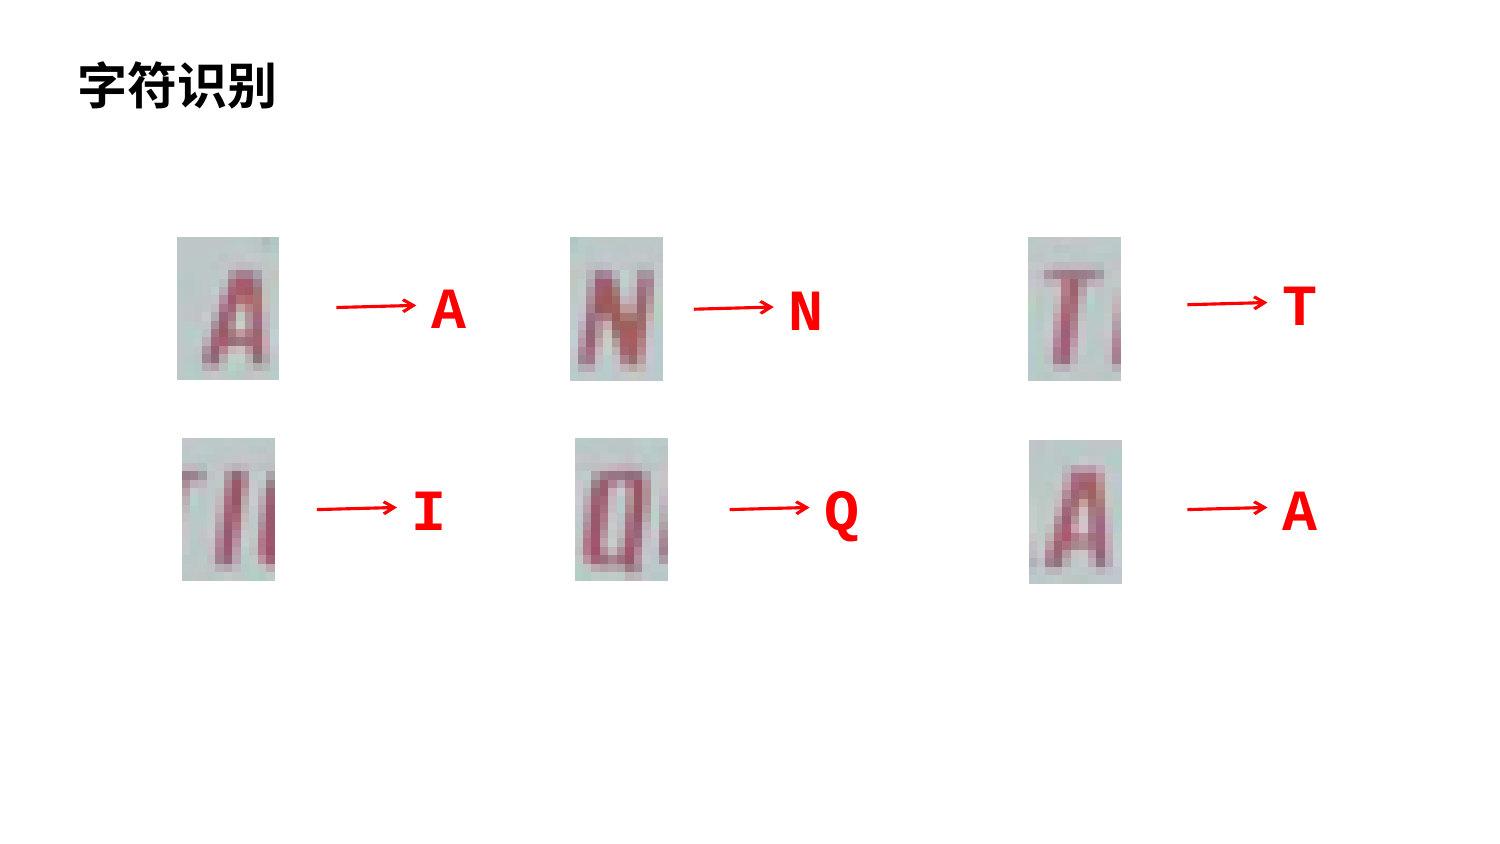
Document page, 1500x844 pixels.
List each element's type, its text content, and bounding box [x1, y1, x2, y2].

text_box I [396, 465, 465, 550]
picture [575, 438, 668, 582]
text_box 字符识别 [62, 46, 1263, 122]
picture [181, 438, 275, 582]
text_box T [1267, 260, 1336, 345]
picture [177, 236, 279, 380]
text_box Q [809, 465, 878, 550]
picture [570, 237, 663, 381]
text_box N [773, 264, 842, 350]
text_box A [1267, 465, 1336, 550]
picture [1028, 237, 1121, 381]
picture [1029, 440, 1122, 584]
text_box A [416, 263, 485, 348]
